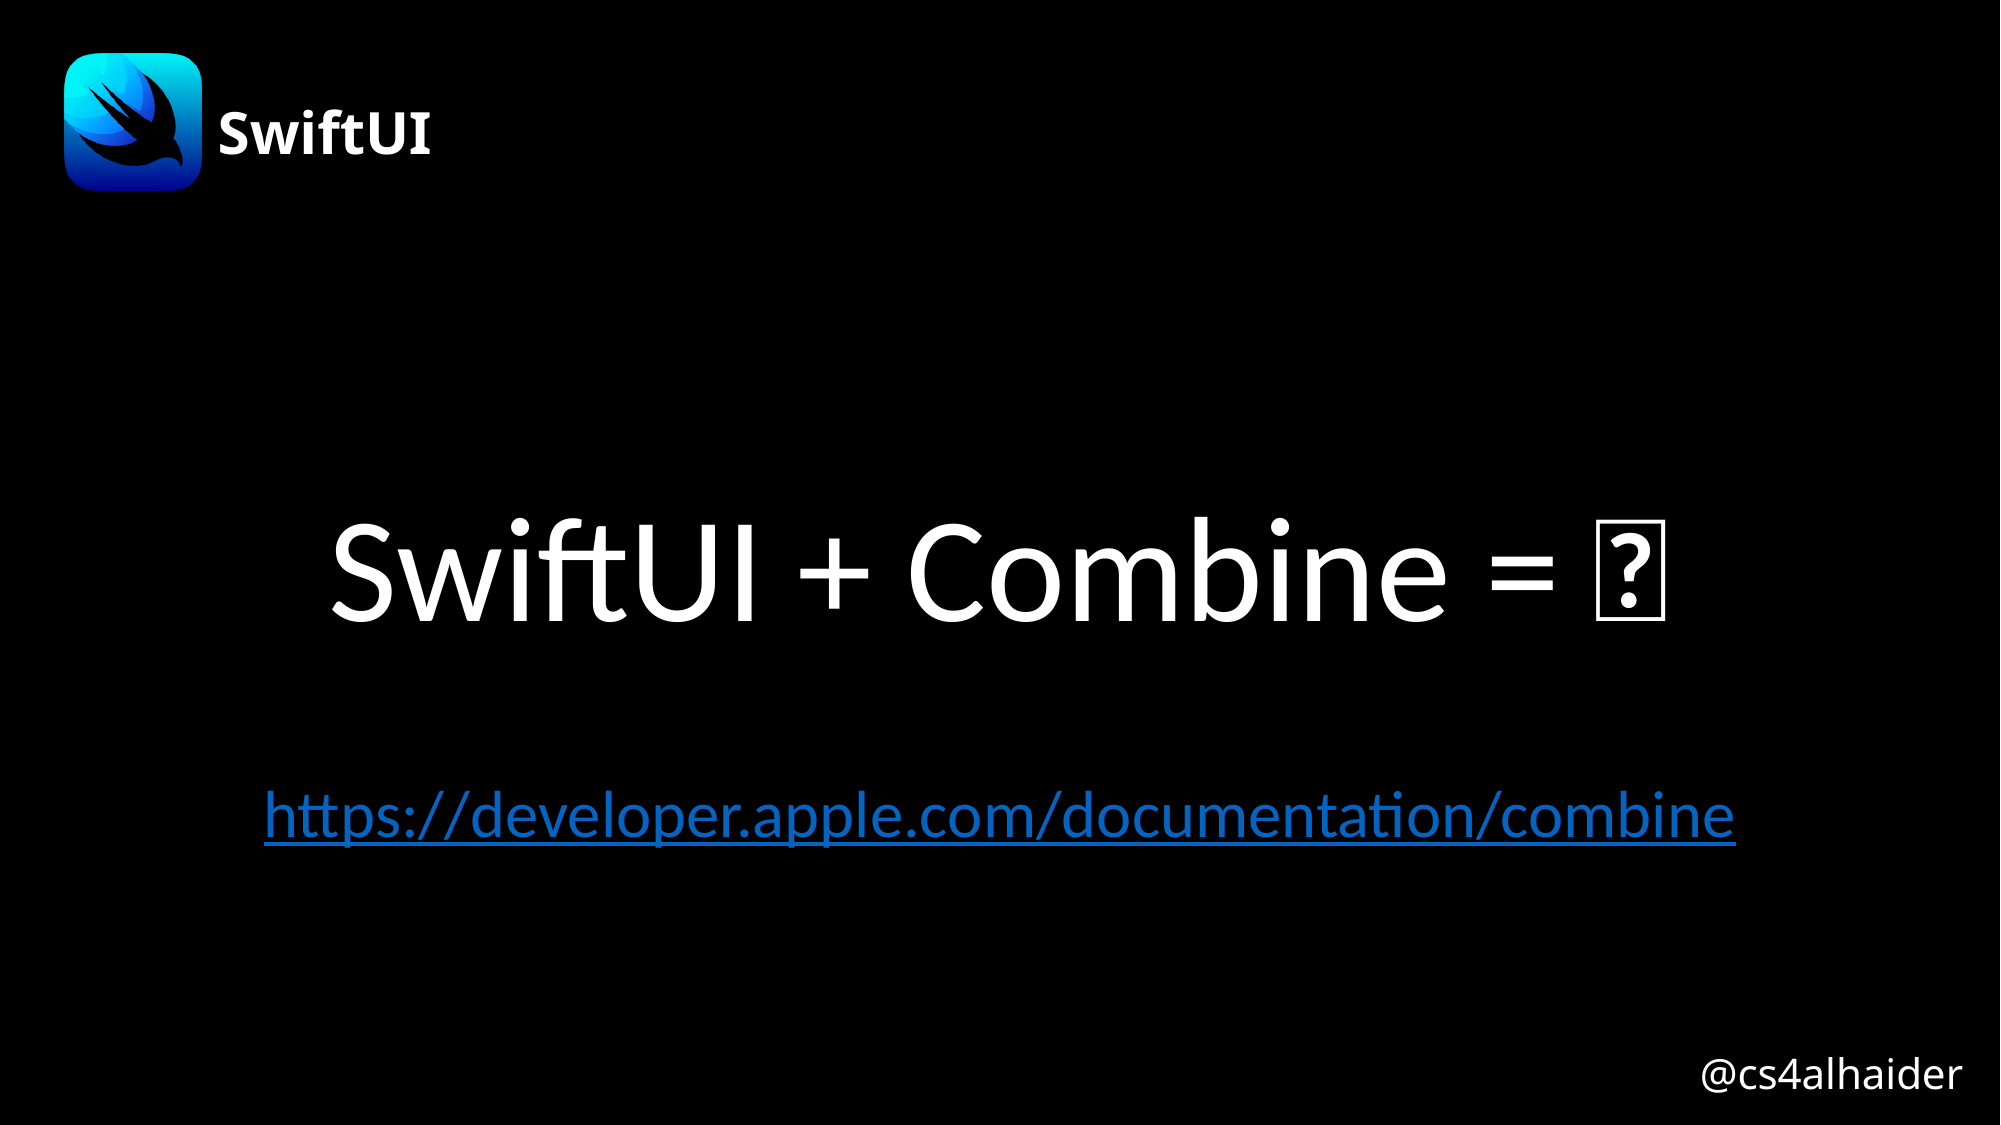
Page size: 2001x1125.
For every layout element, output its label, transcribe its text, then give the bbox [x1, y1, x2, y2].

text_box @cs4alhaider [1678, 1031, 1985, 1107]
title SwiftUI [202, 70, 448, 175]
text_box https://developer.apple.com/documentation/combine [237, 763, 1763, 859]
picture [64, 53, 202, 191]
text_box SwiftUI + Combine = 💙 [229, 463, 1771, 659]
